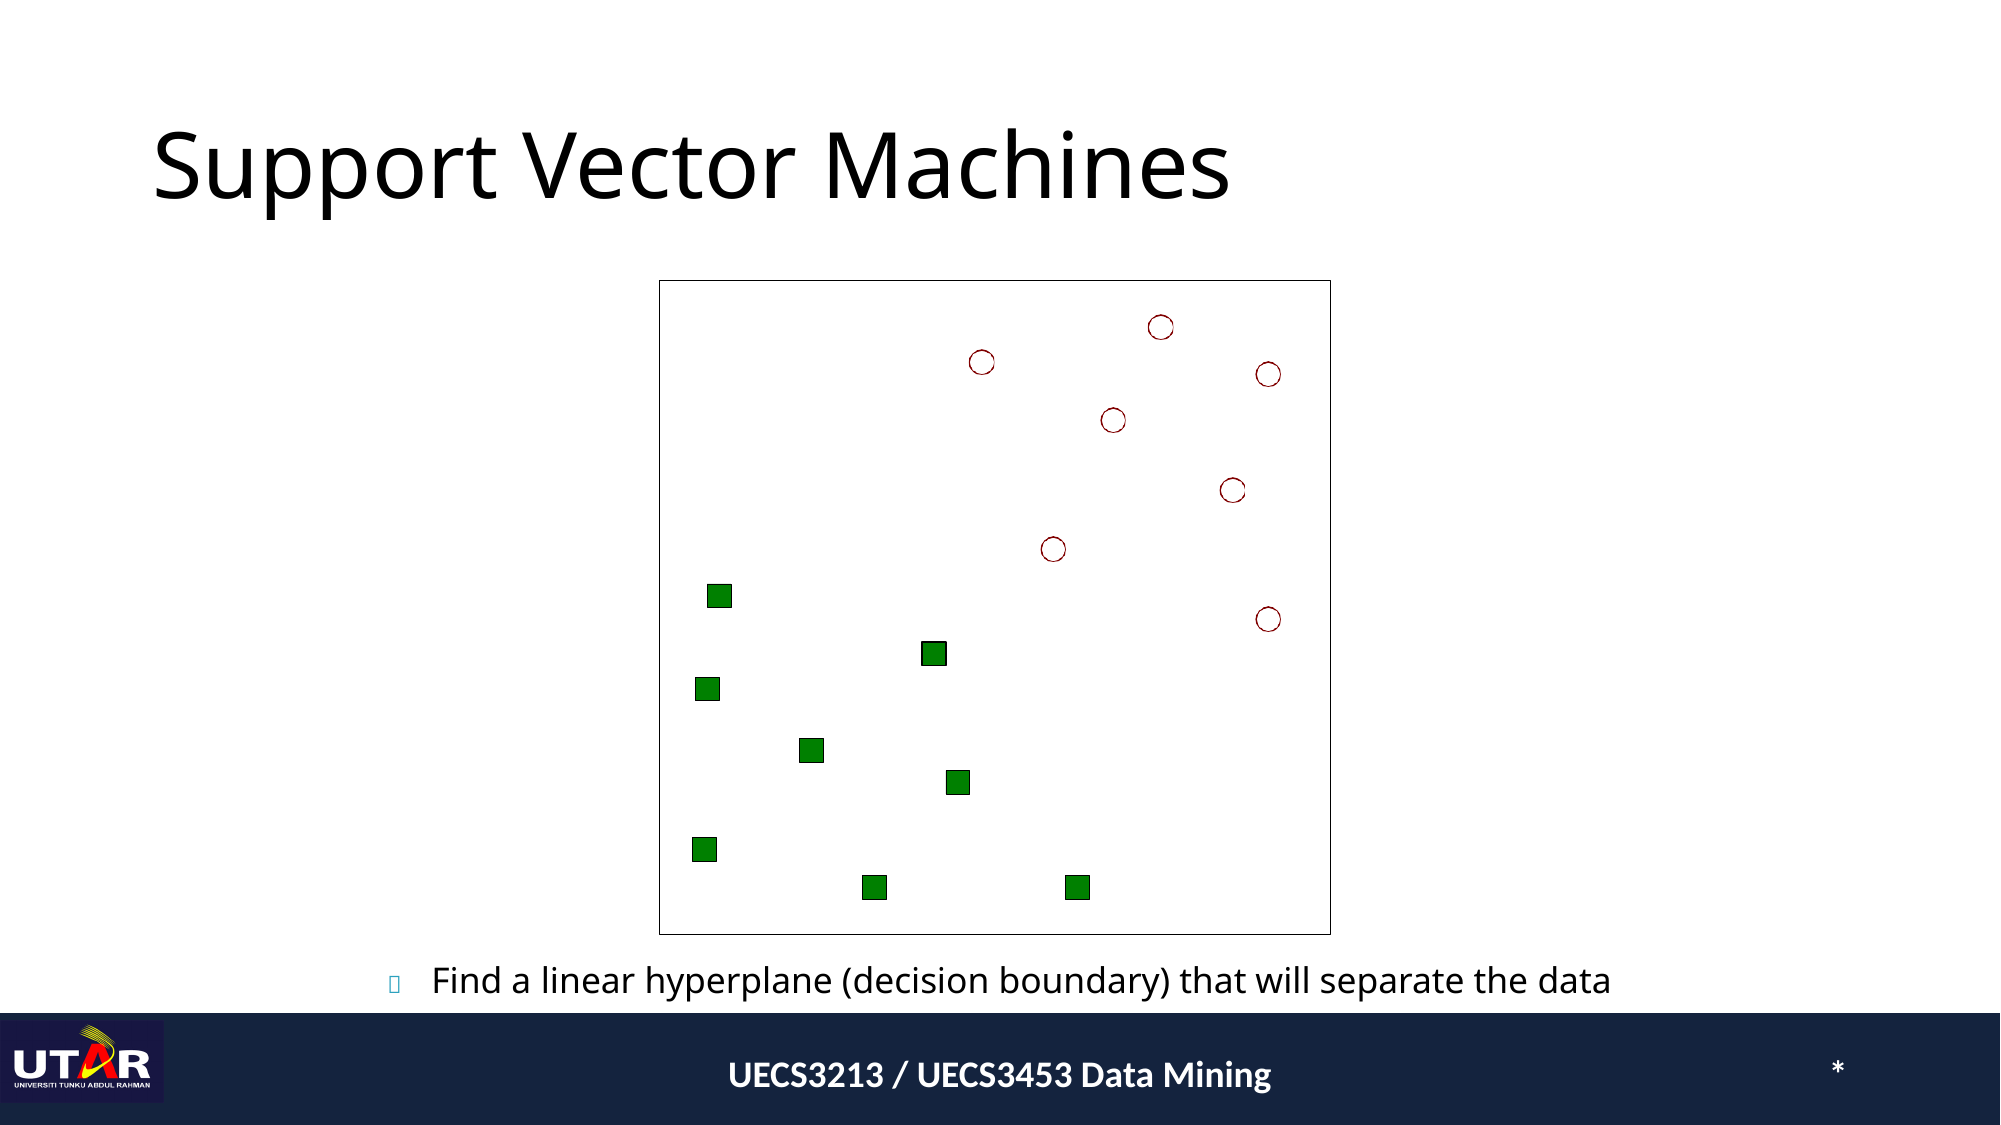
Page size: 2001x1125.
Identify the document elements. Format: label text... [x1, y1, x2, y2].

text_box [707, 583, 731, 608]
slide_number [137, 1039, 588, 1100]
text_box [945, 770, 970, 794]
slide_number * [1412, 1042, 1863, 1103]
text_box [799, 738, 824, 762]
text_box [659, 280, 1331, 934]
title Support Vector Machines [137, 59, 1863, 278]
picture [0, 1020, 164, 1103]
text_box [1040, 536, 1066, 562]
text_box [692, 837, 717, 862]
text_box [1255, 361, 1281, 387]
text_box [1219, 477, 1246, 503]
text_box [1255, 606, 1281, 632]
text_box [968, 349, 995, 375]
text_box [1100, 407, 1126, 433]
footer UECS3213 / UECS3453 Data Mining [662, 1042, 1338, 1103]
text_box [695, 677, 720, 701]
text_box [921, 642, 946, 666]
text_box  Find a linear hyperplane (decision boundary) that will separate the data [385, 956, 1654, 1001]
text_box [862, 875, 887, 900]
text_box [1147, 314, 1174, 340]
text_box [1065, 875, 1090, 900]
